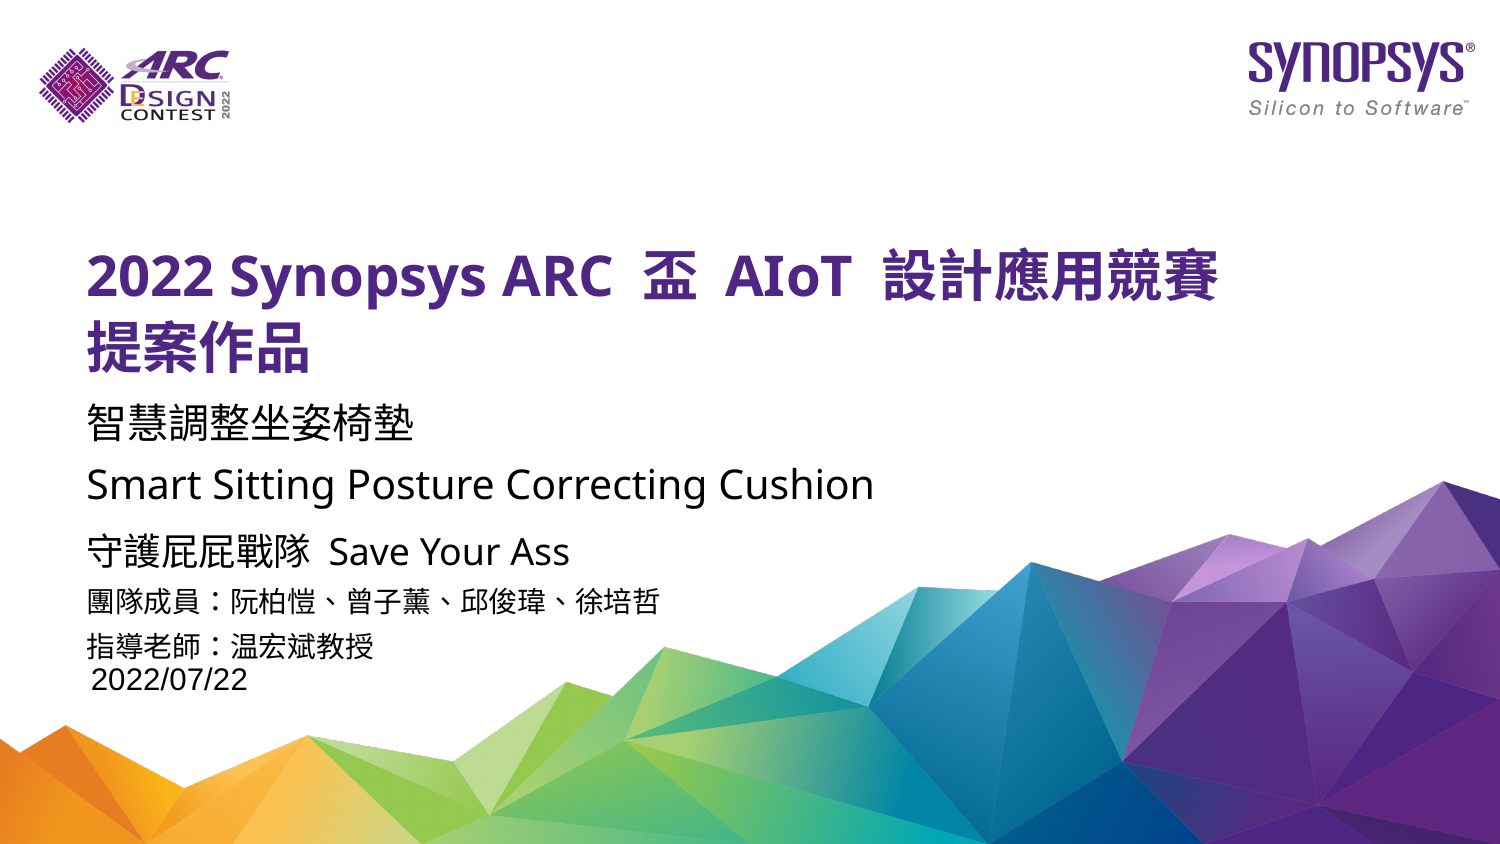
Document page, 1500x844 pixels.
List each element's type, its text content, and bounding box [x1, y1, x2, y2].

text_box 智慧調整坐姿椅墊 Smart Sitting Posture Correcting Cushion [74, 391, 1463, 514]
list 2022/07/22 [53, 652, 734, 702]
text_box 2022 Synopsys ARC 盃 AIoT 設計應用競賽 提案作品 [74, 159, 1463, 385]
picture [1249, 42, 1475, 115]
picture [25, 42, 245, 128]
text_box 守護屁屁戰隊 Save Your Ass [74, 514, 755, 578]
text_box 團隊成員：阮柏愷、曾子薰、邱俊瑋、徐培哲 指導老師：温宏斌教授 [74, 578, 953, 669]
picture [0, 481, 1500, 844]
